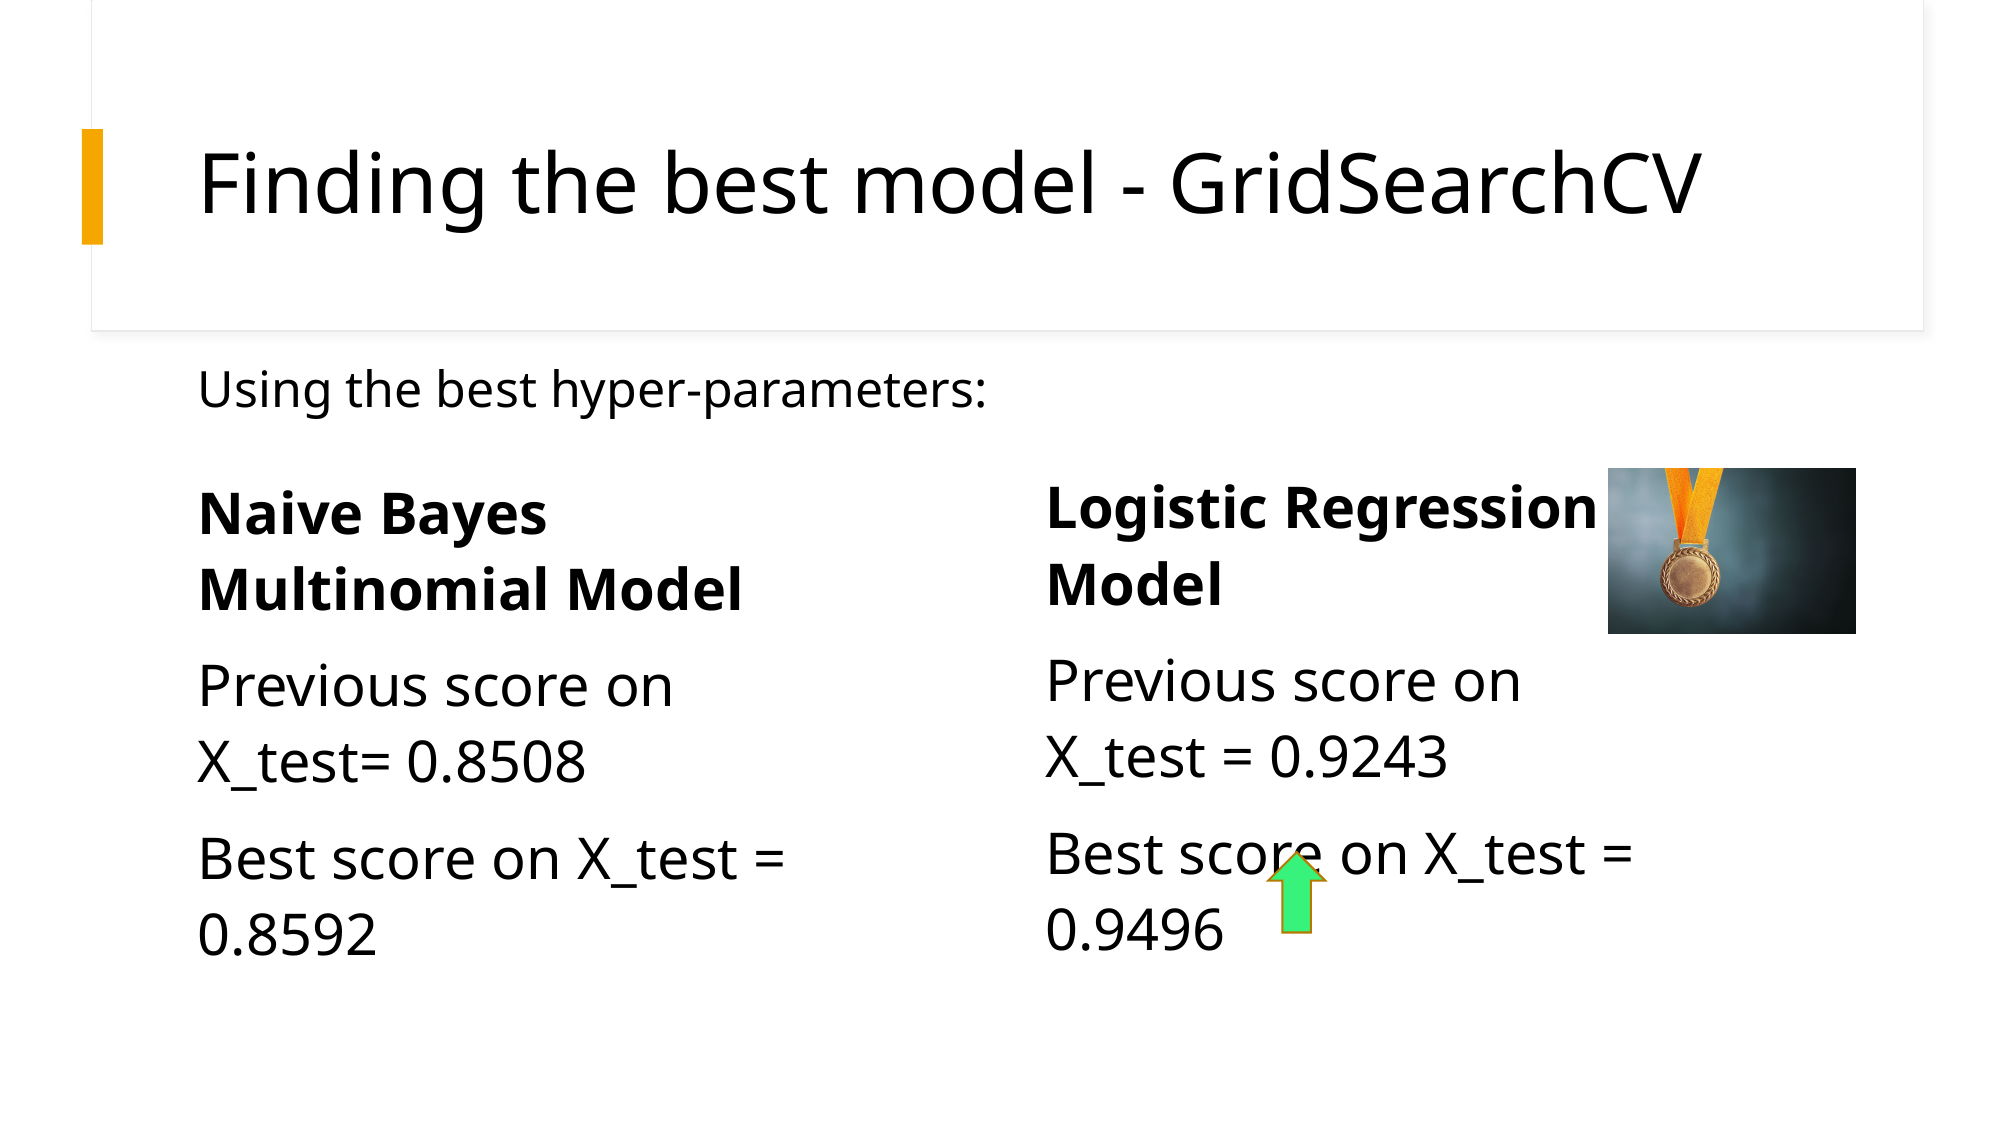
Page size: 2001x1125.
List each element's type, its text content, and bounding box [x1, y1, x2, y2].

text_box Logistic Regression Model Previous score on X_test = 0.9243 Best score on X_test = 0.9496 [1030, 367, 1671, 973]
text_box [1265, 850, 1328, 934]
picture [1608, 468, 1856, 634]
title Finding the best model - GridSearchCV [183, 90, 1851, 284]
list Naive Bayes Multinomial Model Previous score on X_test= 0.8508 Best score on X_test = 0.8592 [183, 426, 824, 979]
text_box Using the best hyper-parameters: [183, 350, 1029, 426]
